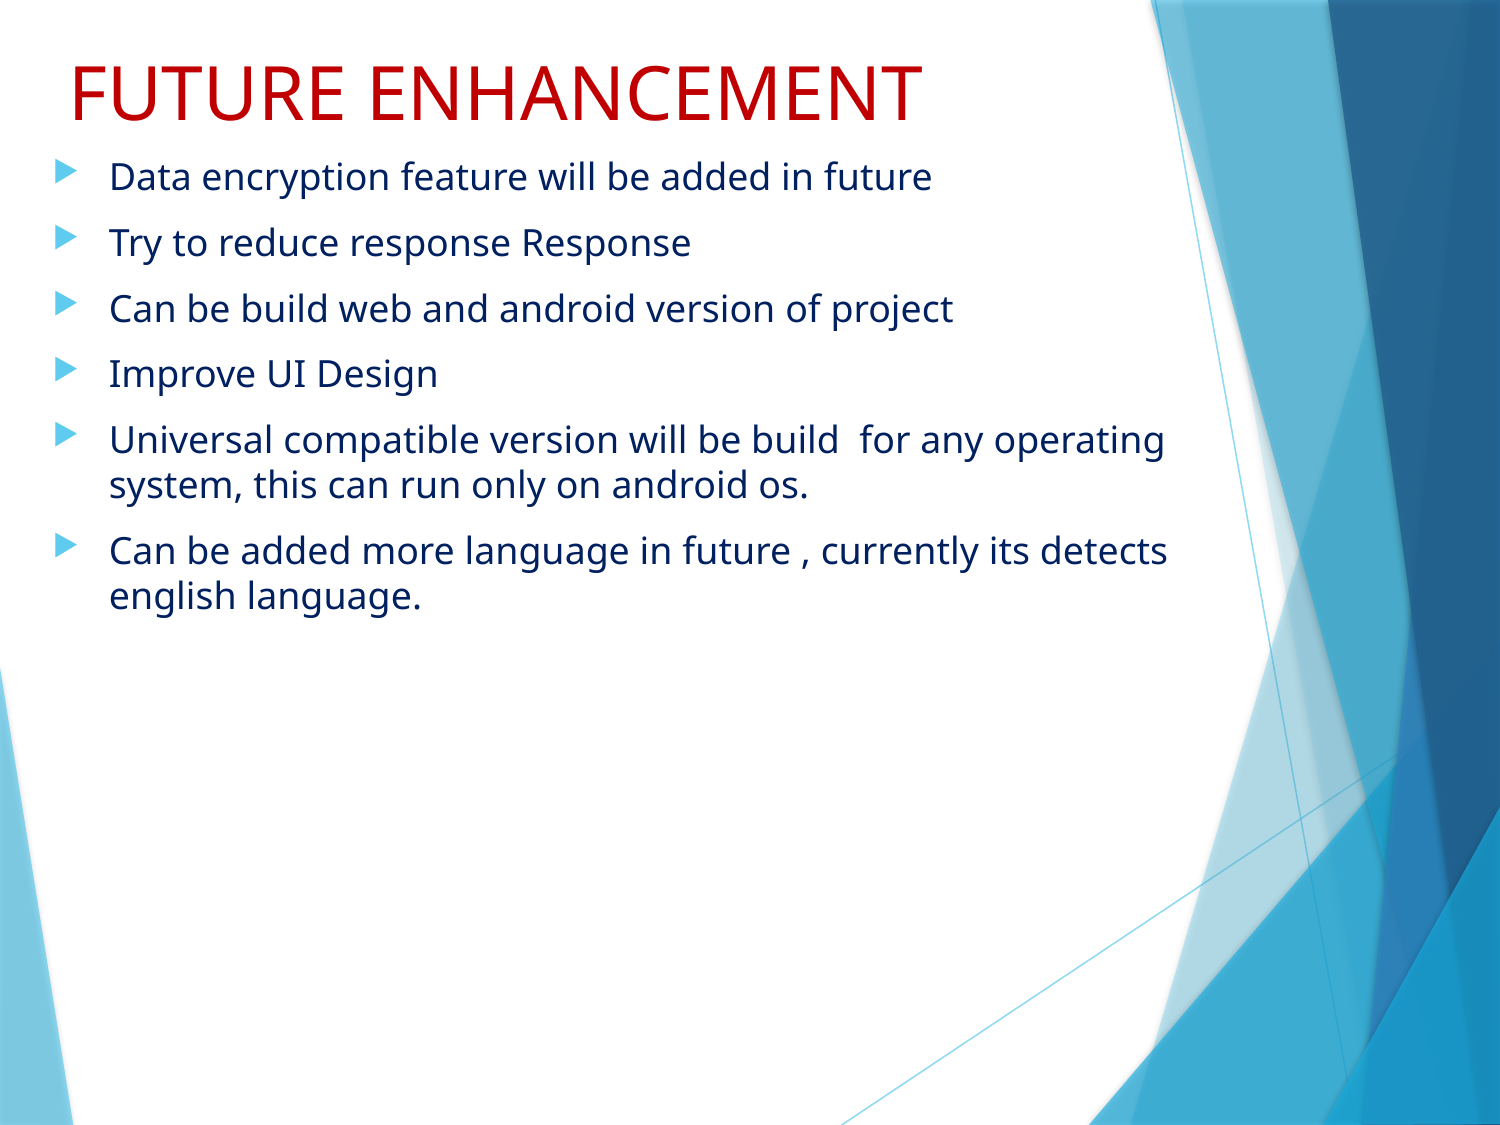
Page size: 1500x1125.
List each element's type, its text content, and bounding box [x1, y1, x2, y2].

list Data encryption feature will be added in future Try to reduce response Response Can be build web and android version of project Improve UI Design Universal compatible version will be build for any operating system, this can run only on android os. Can be added more language in future , currently its detects english language. [37, 145, 1266, 1100]
title FUTURE ENHANCEMENT [53, 37, 1130, 145]
